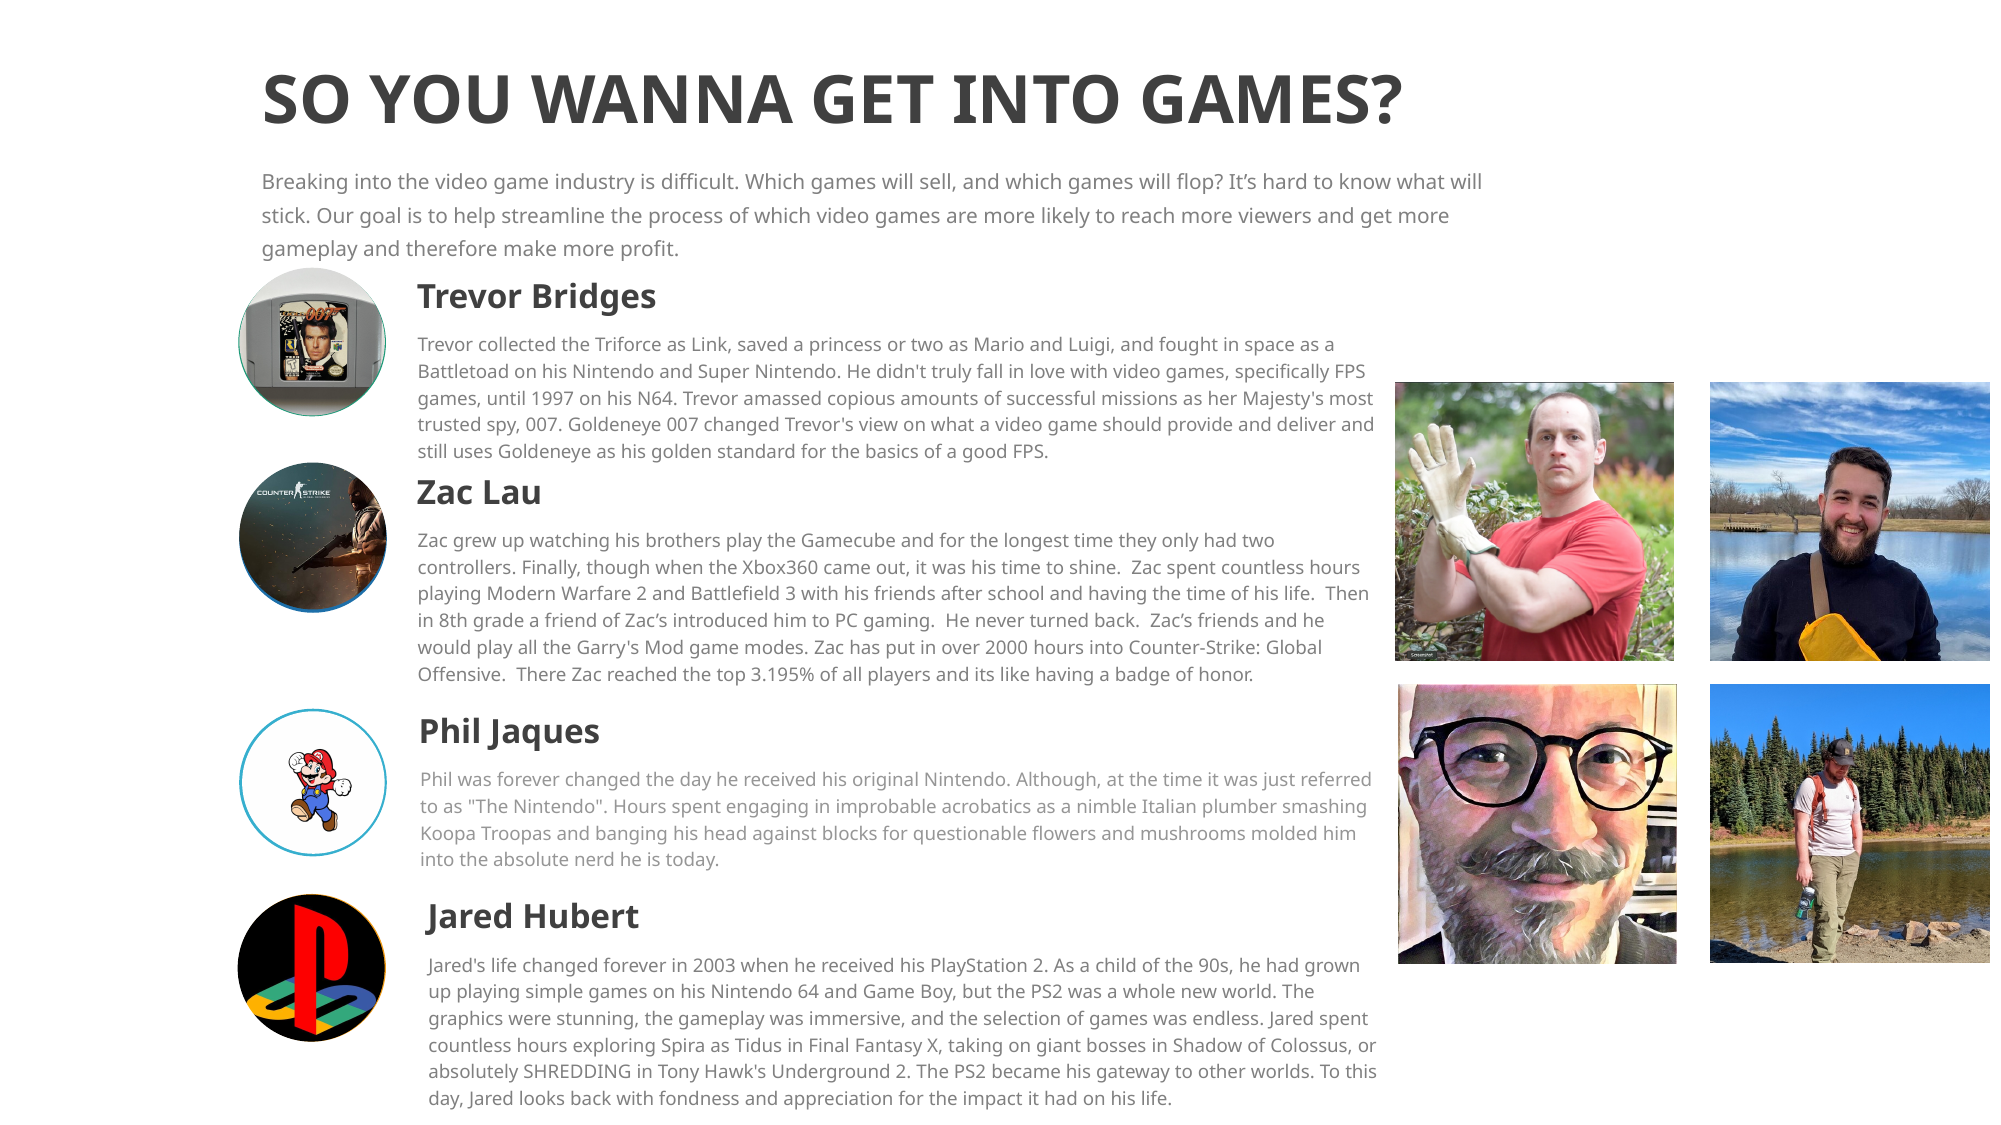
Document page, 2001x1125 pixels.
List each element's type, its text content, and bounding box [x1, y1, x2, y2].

picture [242, 711, 385, 854]
picture [1710, 684, 1990, 963]
picture [239, 462, 387, 610]
picture [1398, 684, 1677, 964]
text_box [291, 707, 335, 711]
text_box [402, 463, 1384, 694]
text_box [402, 267, 1395, 471]
picture [239, 267, 385, 416]
picture [1395, 382, 1674, 662]
text_box [238, 758, 242, 807]
picture [237, 894, 385, 1042]
text_box SO YOU WANNA GET INTO GAMES? [248, 49, 1564, 145]
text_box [403, 702, 1395, 879]
text_box [290, 854, 336, 858]
text_box Breaking into the video game industry is difficult. Which games will sell, and which games will flop? It’s hard to know what will stick. Our goal is to help streamline the process of which video games are more likely to reach more viewers and get more gameplay and therefore make more profit. [246, 119, 1526, 268]
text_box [412, 887, 1395, 1119]
picture [1710, 382, 1990, 662]
text_box [289, 610, 337, 614]
